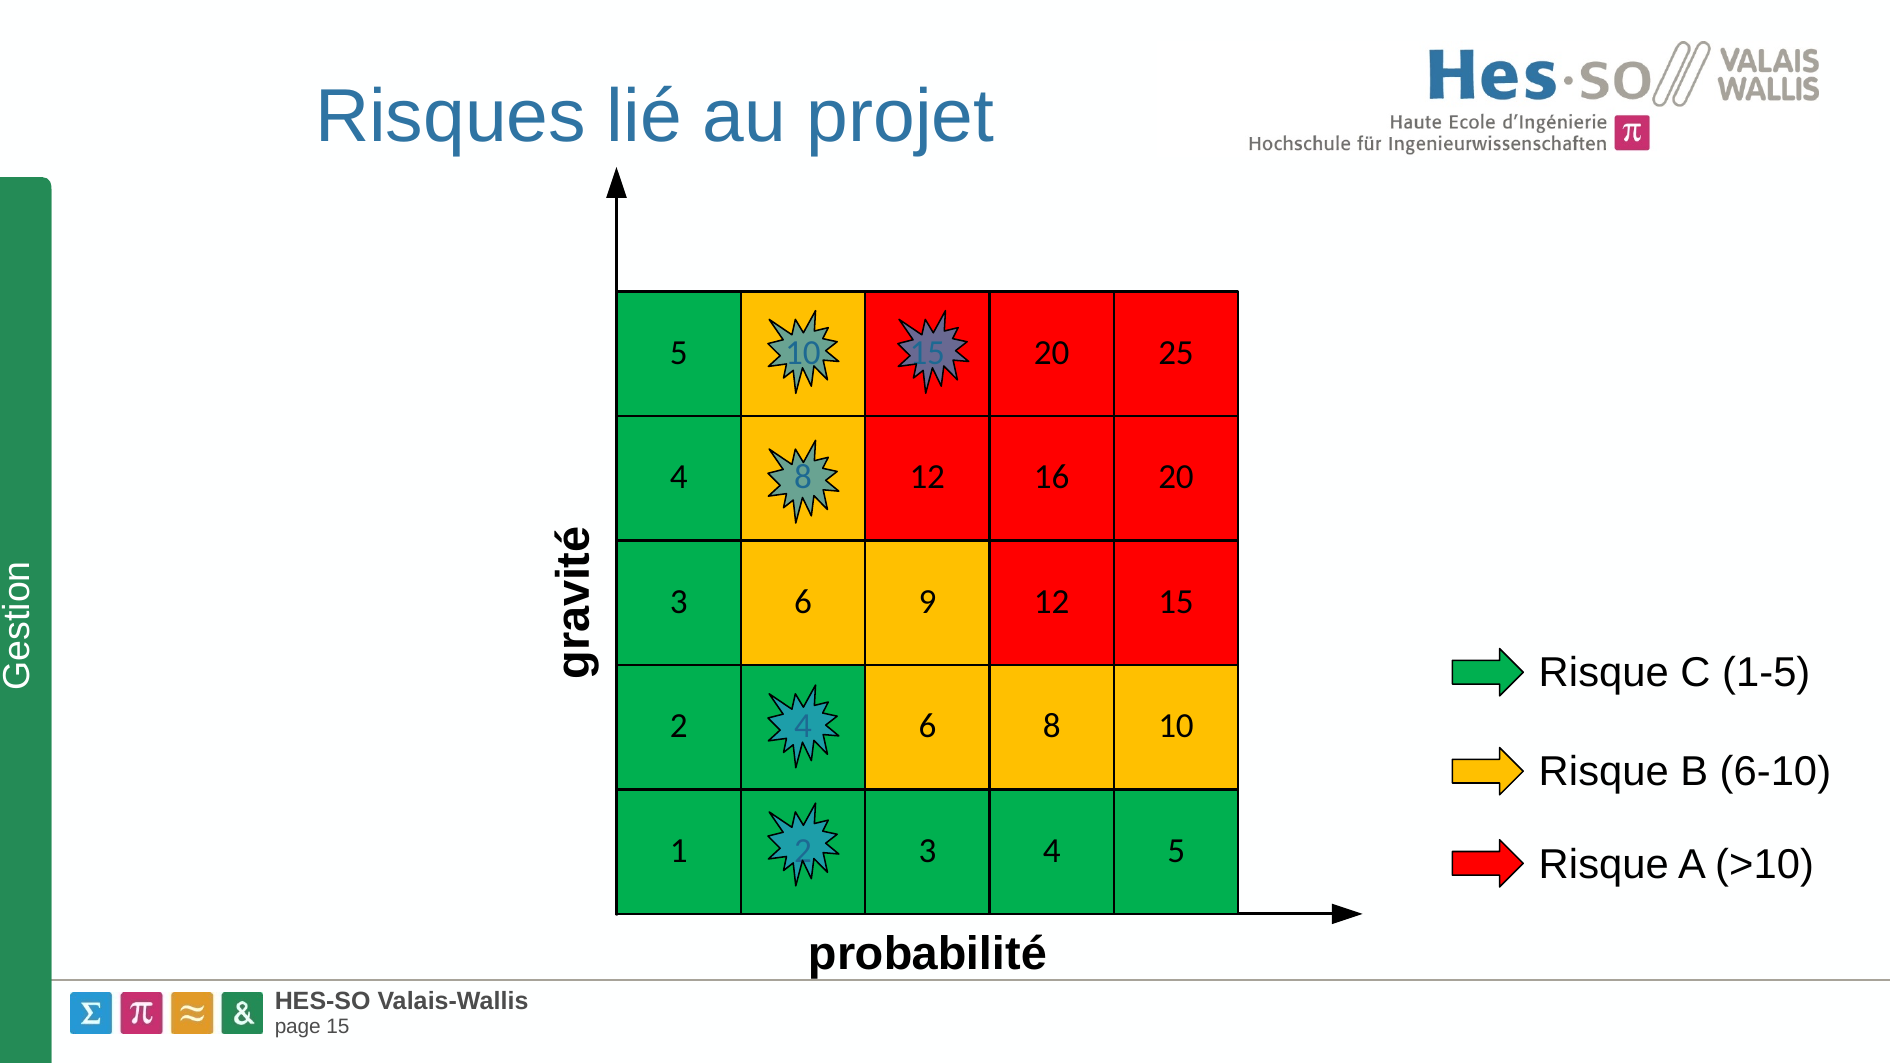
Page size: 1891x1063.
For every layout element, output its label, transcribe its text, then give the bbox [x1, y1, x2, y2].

picture [70, 992, 263, 1034]
text_box Risques lié au projet [0, 58, 1654, 164]
text_box [1452, 839, 1523, 887]
picture [531, 163, 1364, 1004]
text_box Risque B (6-10) [1523, 736, 1891, 802]
text_box [1452, 648, 1523, 696]
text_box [0, 177, 52, 1063]
text_box [1452, 747, 1523, 795]
picture [1157, 41, 1819, 157]
text_box Risque C (1-5) [1523, 637, 1891, 703]
text_box Risque A (>10) [1523, 828, 1891, 894]
